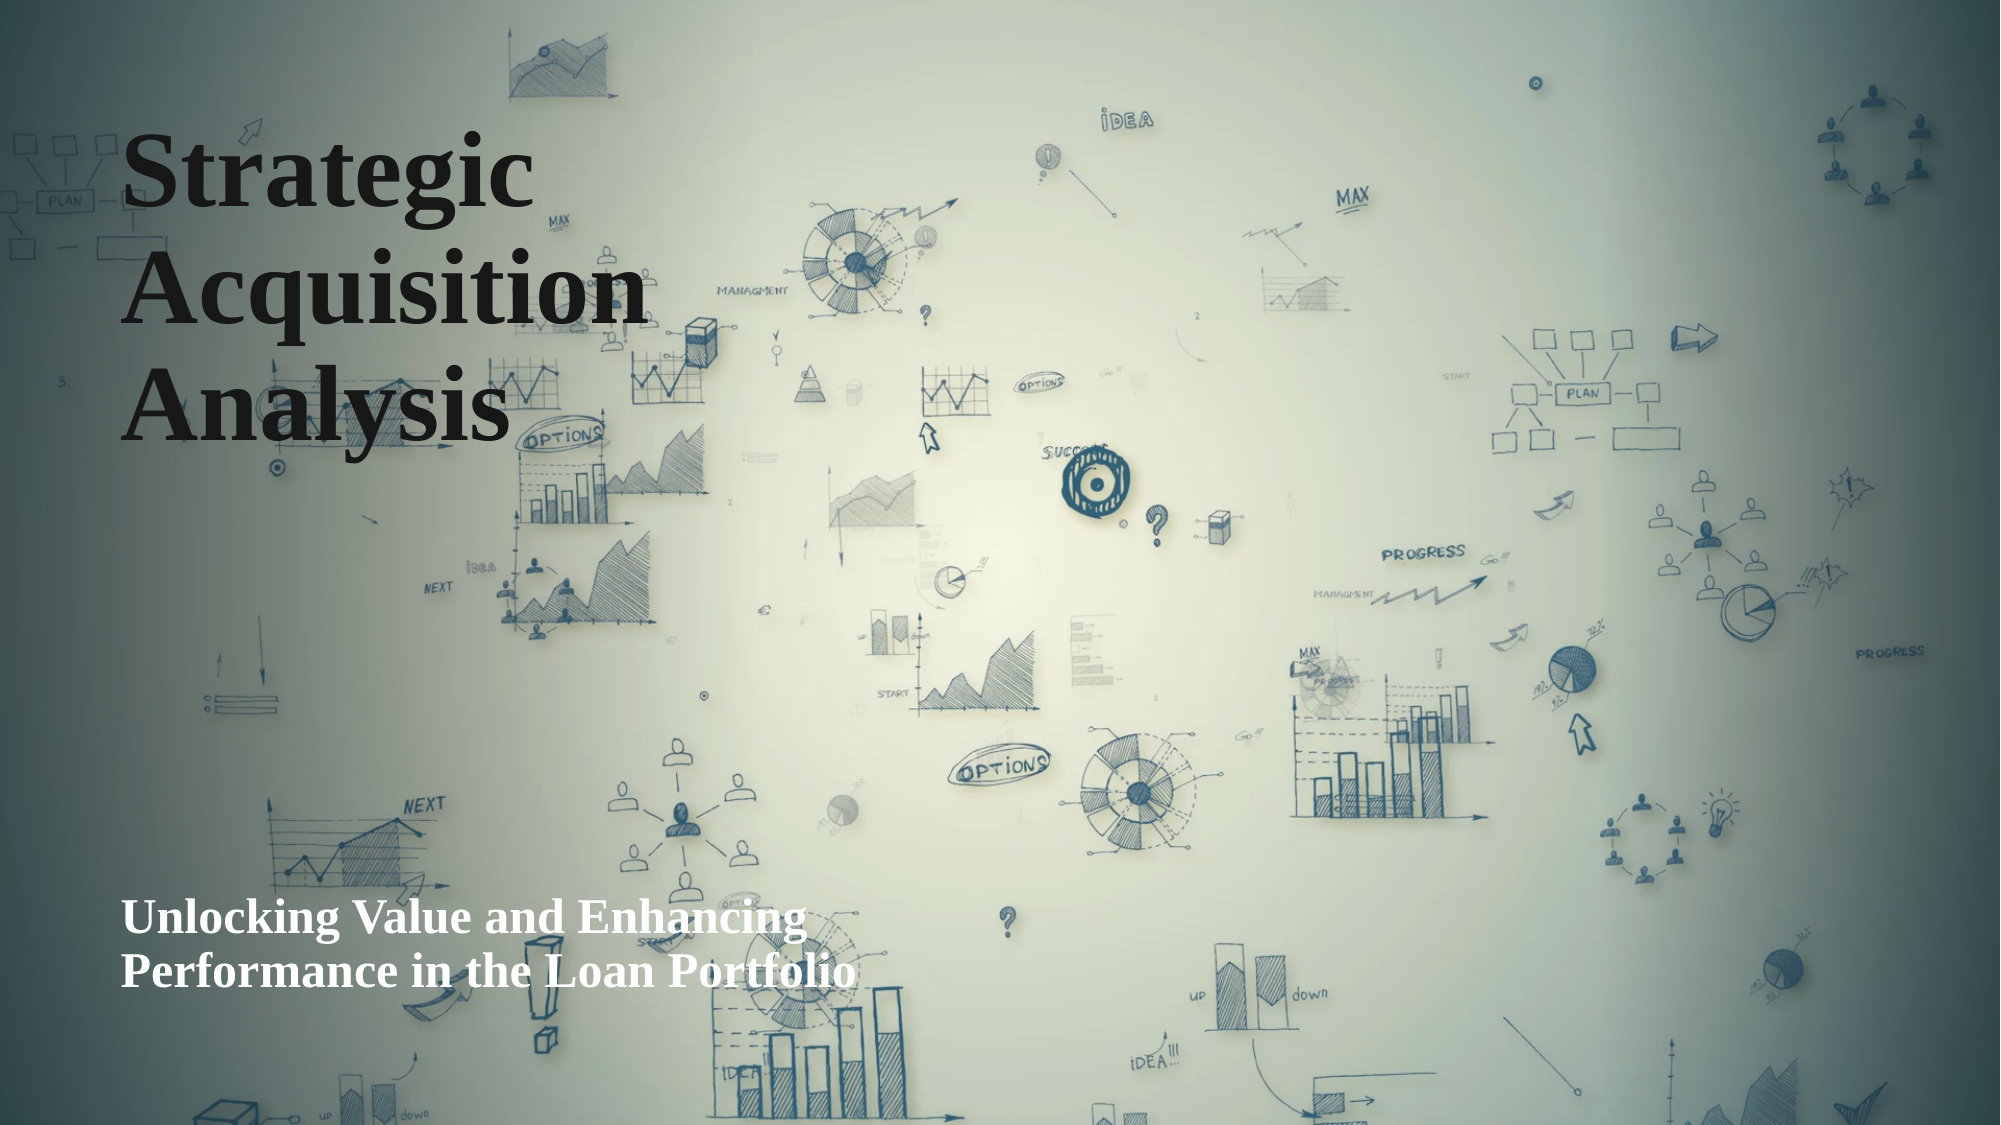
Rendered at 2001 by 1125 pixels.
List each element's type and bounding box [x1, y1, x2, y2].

text_box [0, 0, 2000, 1125]
